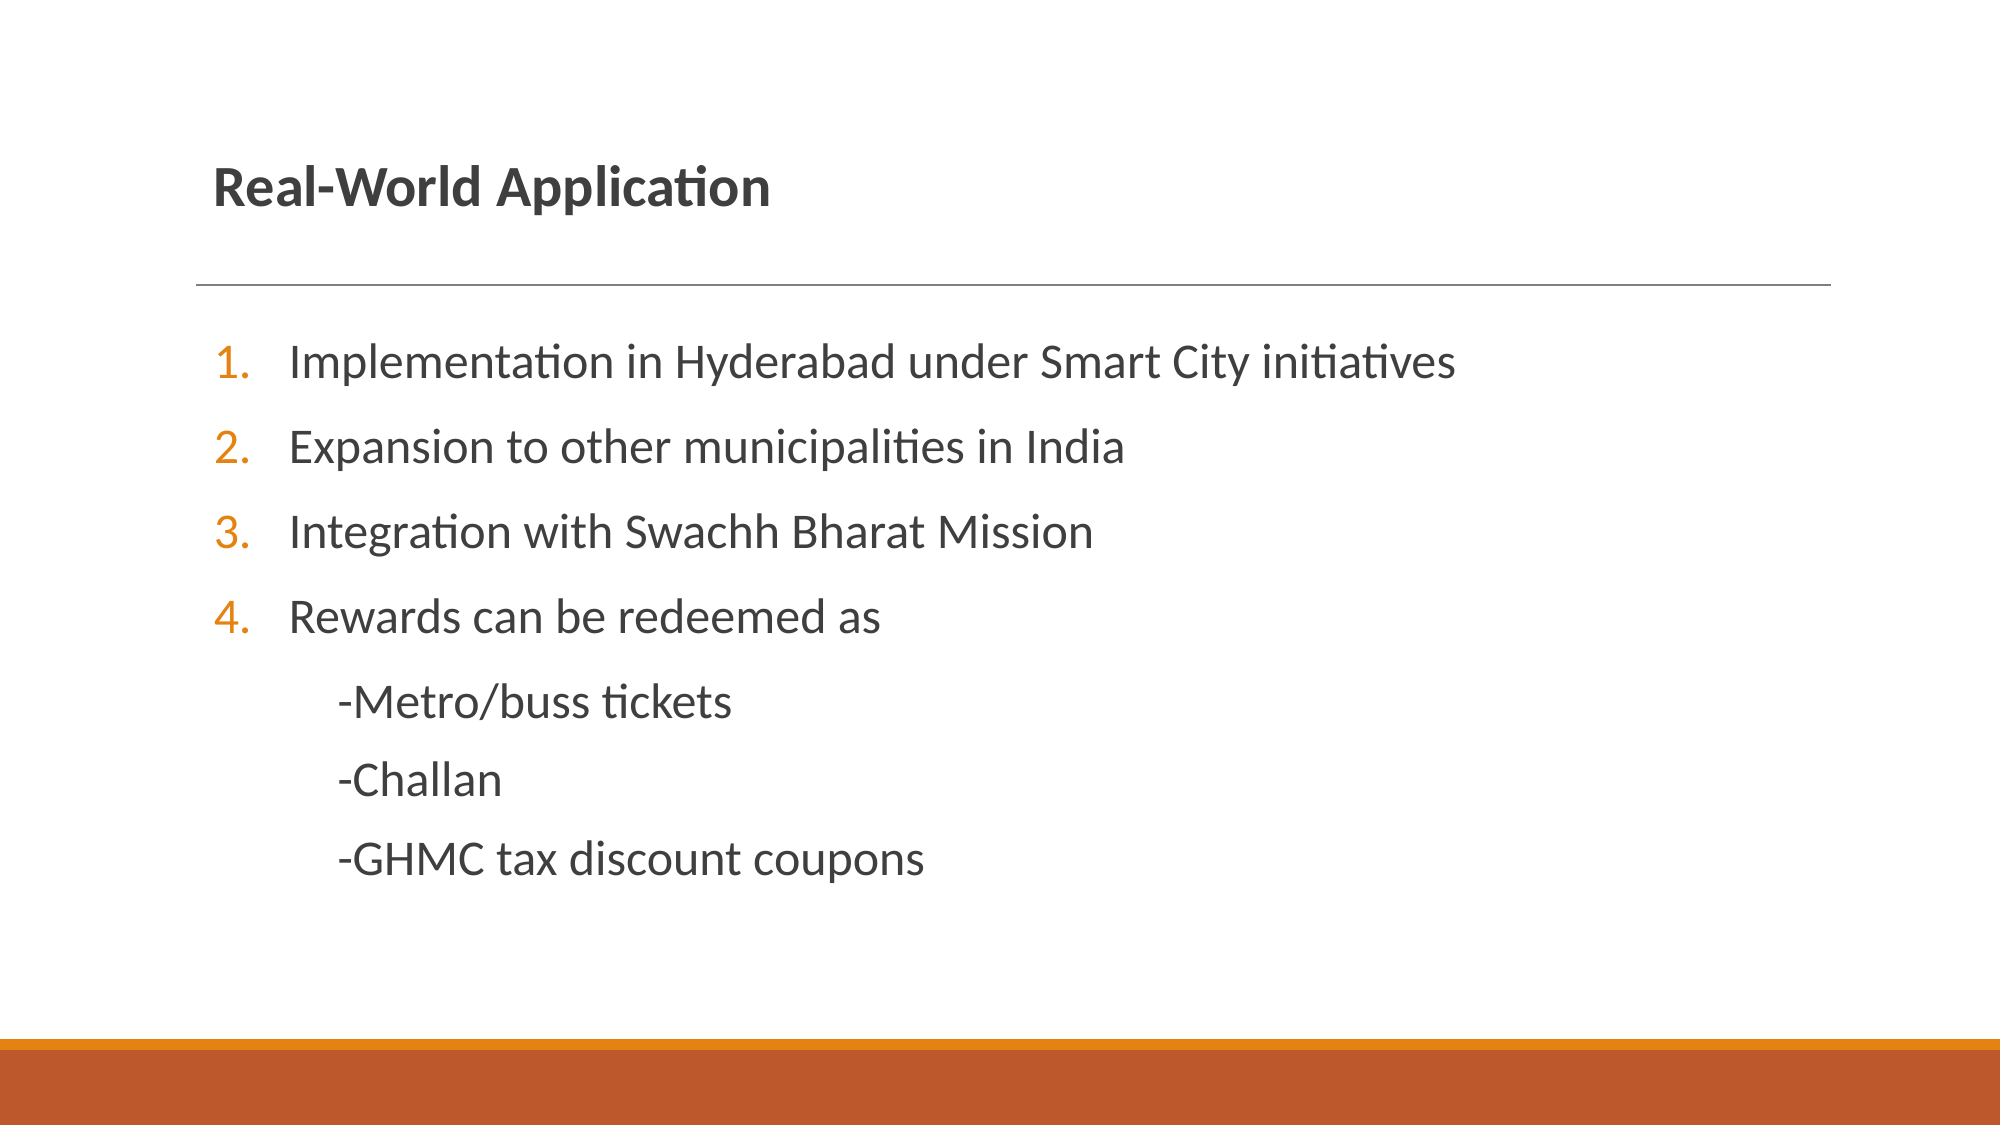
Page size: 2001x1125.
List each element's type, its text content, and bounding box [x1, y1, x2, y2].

list Real-World Application Implementation in Hyderabad under Smart City initiatives Expansion to other municipalities in India Integration with Swachh Bharat Mission Rewards can be redeemed as -Metro/buss tickets -Challan -GHMC tax discount coupons [195, 141, 1845, 910]
